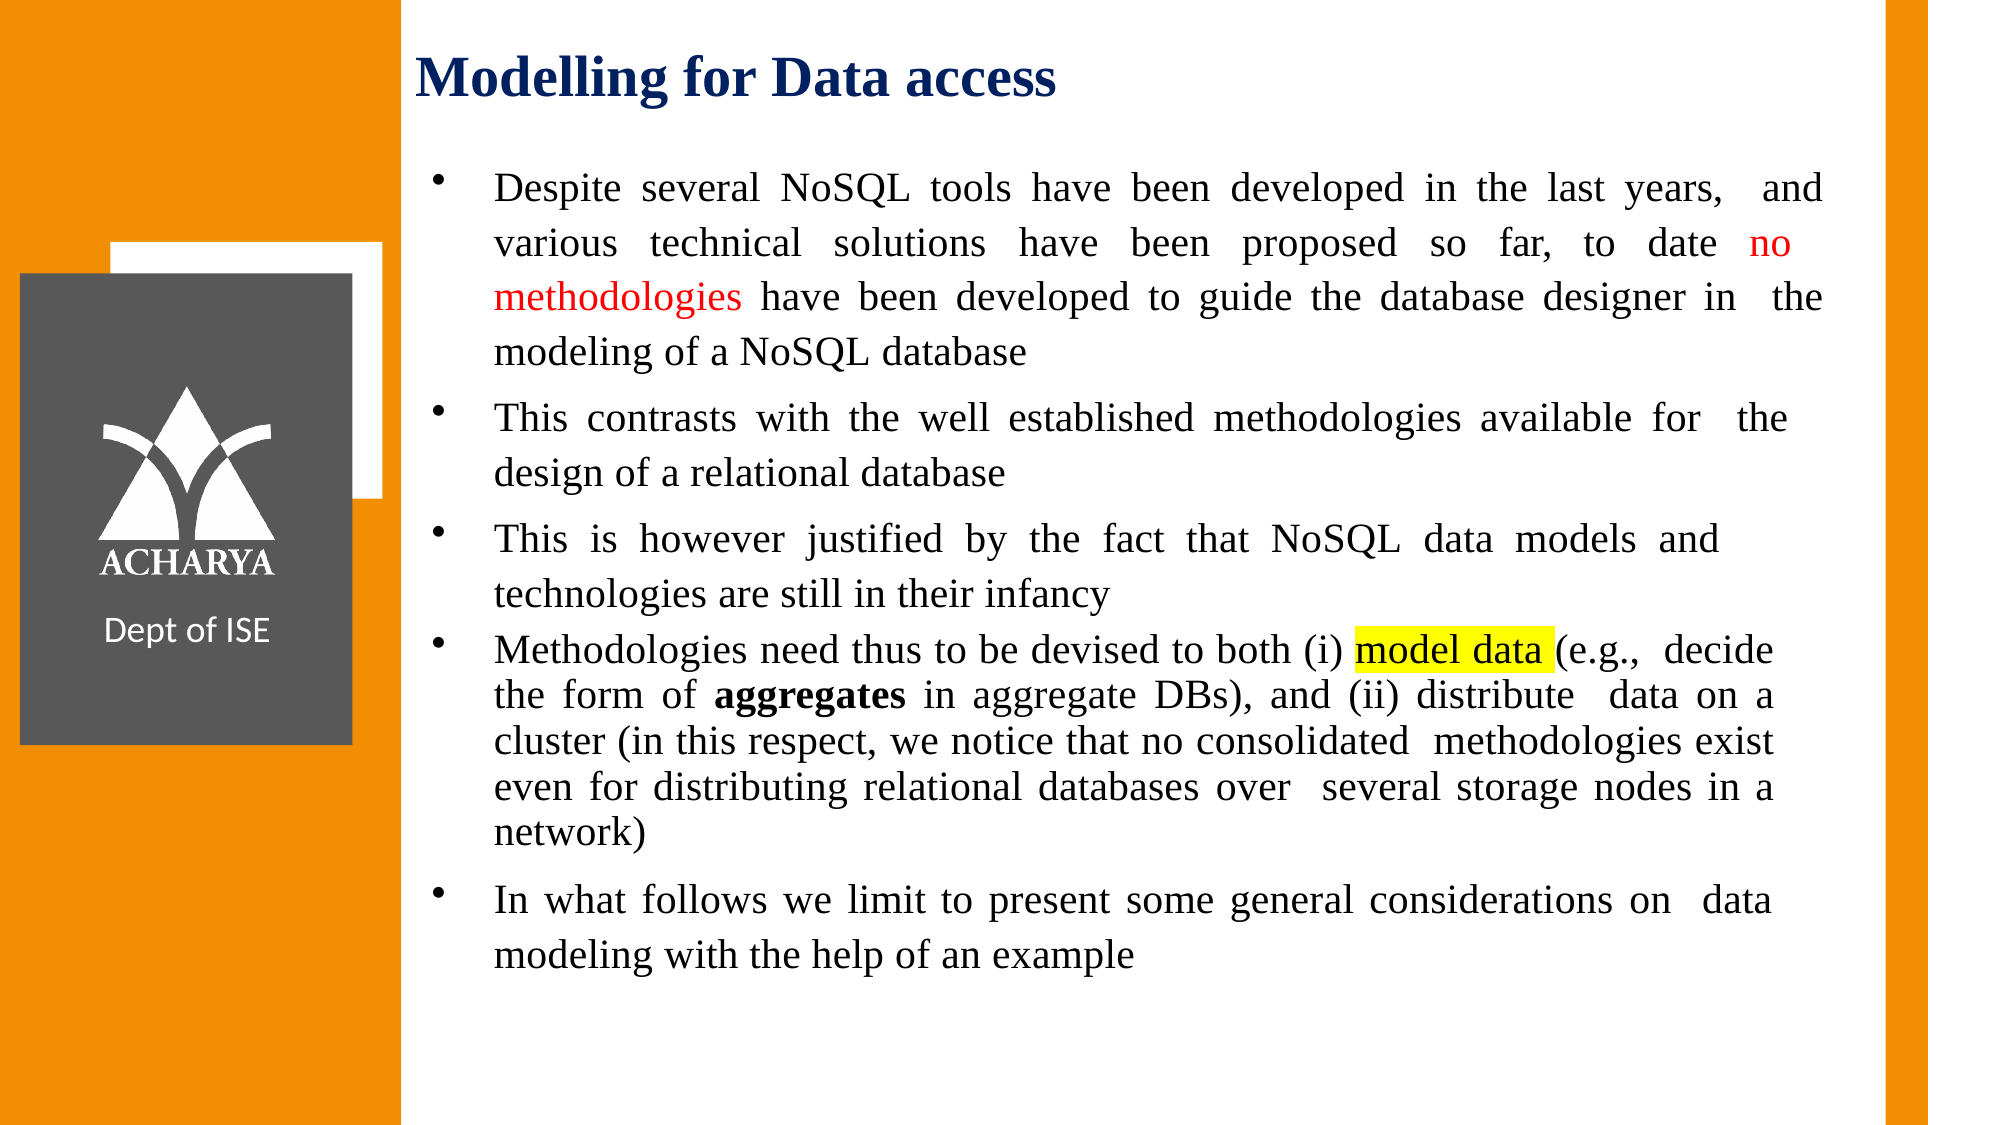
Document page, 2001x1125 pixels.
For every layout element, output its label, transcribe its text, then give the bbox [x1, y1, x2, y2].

text_box [1885, 0, 1928, 1125]
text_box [19, 241, 383, 745]
text_box Despite several NoSQL tools have been developed in the last years, and various technical solutions have been proposed so far, to date no methodologies have been developed to guide the database designer in the modeling of a NoSQL database This contrasts with the well established methodologies available for the design of a relational database This is however justified by the fact that NoSQL data models and technologies are still in their infancy Methodologies need thus to be devised to both (i) model data (e.g., decide the form of aggregates in aggregate DBs), and (ii) distribute data on a cluster (in this respect, we notice that no consolidated methodologies exist even for distributing relational databases over several storage nodes in a network) In what follows we limit to present some general considerations on data modeling with the help of an example [414, 147, 1839, 1085]
text_box Modelling for Data access [401, 31, 1502, 116]
text_box [0, 0, 402, 1125]
